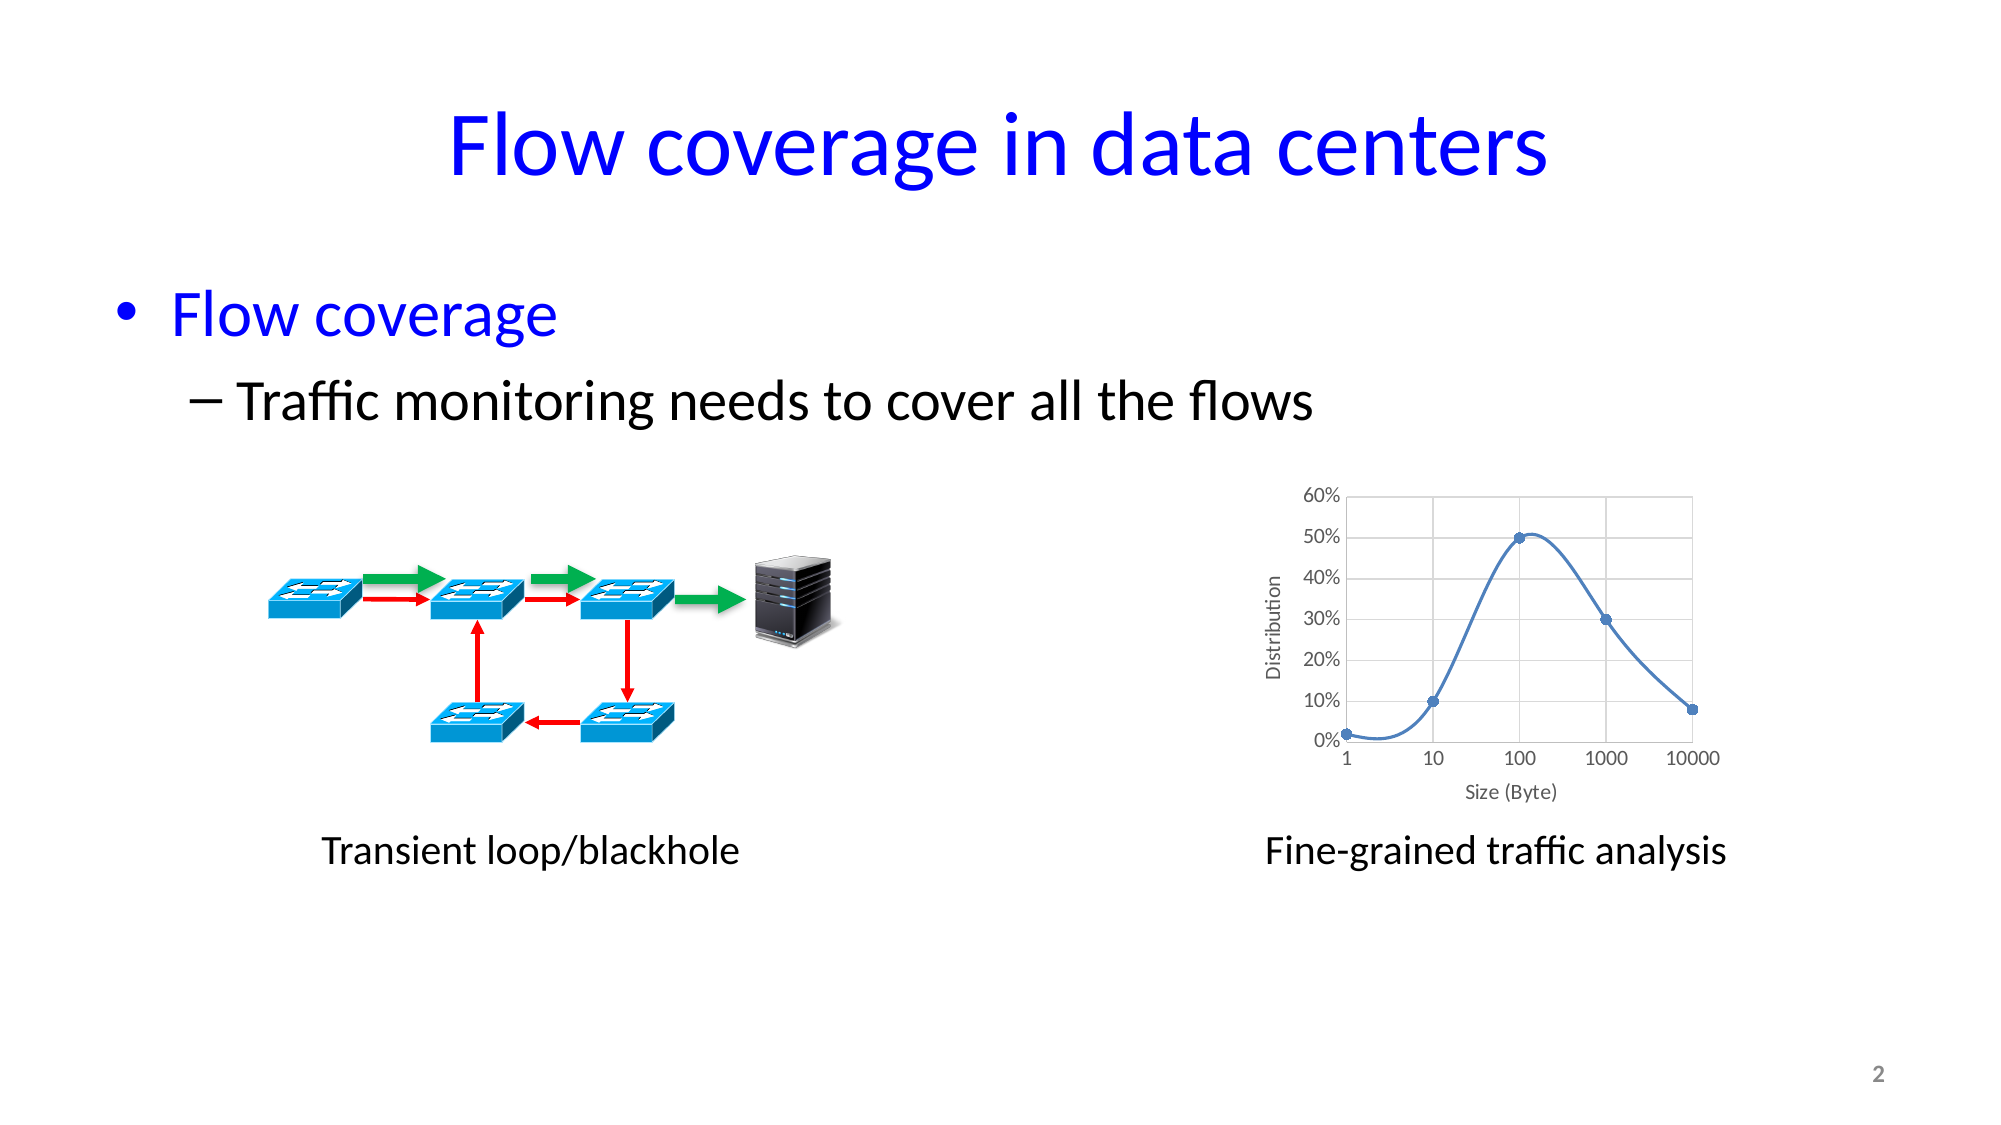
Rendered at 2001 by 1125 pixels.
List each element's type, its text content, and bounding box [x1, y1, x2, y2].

list Flow coverage Traffic monitoring needs to cover all the flows [99, 262, 1867, 1006]
chart [1224, 469, 1738, 813]
slide_number 2 [1433, 1042, 1900, 1103]
title Flow coverage in data centers [99, 44, 1901, 233]
text_box Fine-grained traffic analysis [1250, 815, 1743, 880]
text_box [267, 548, 848, 744]
text_box Transient loop/blackhole [306, 815, 756, 880]
